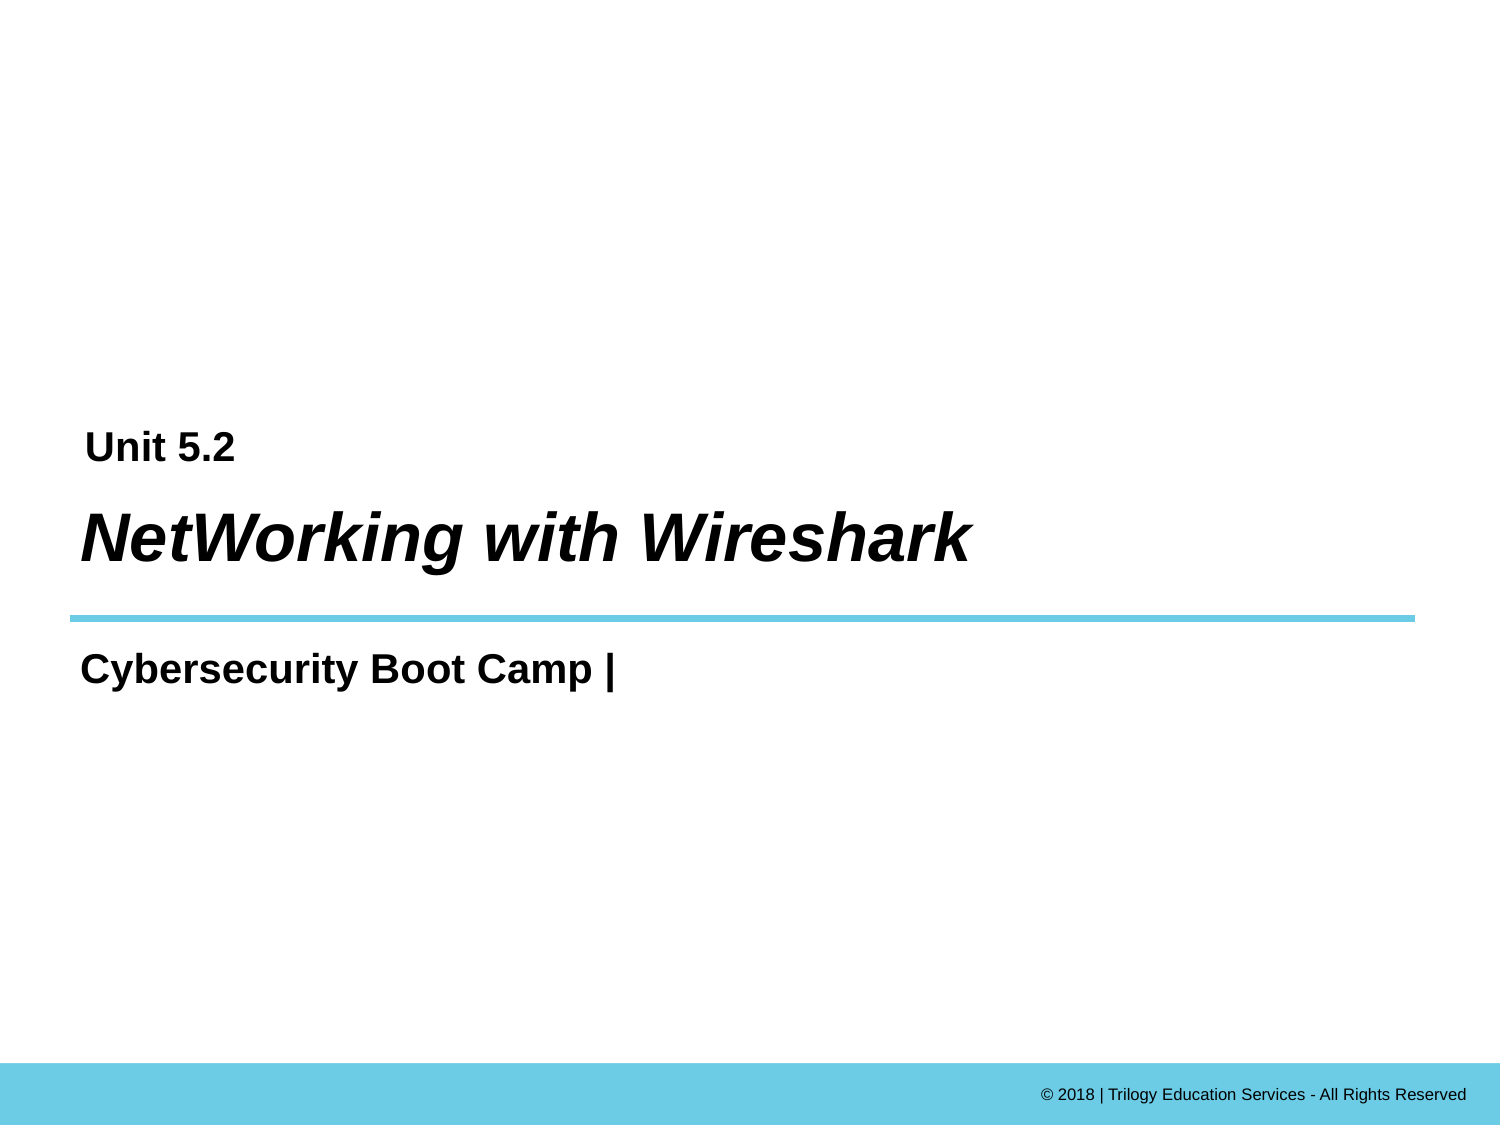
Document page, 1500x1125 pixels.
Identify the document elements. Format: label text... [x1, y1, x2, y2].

list Unit 5.2 [70, 418, 513, 481]
list Cybersecurity Boot Camp | [65, 639, 638, 703]
title NetWorking with Wireshark [65, 480, 1500, 598]
